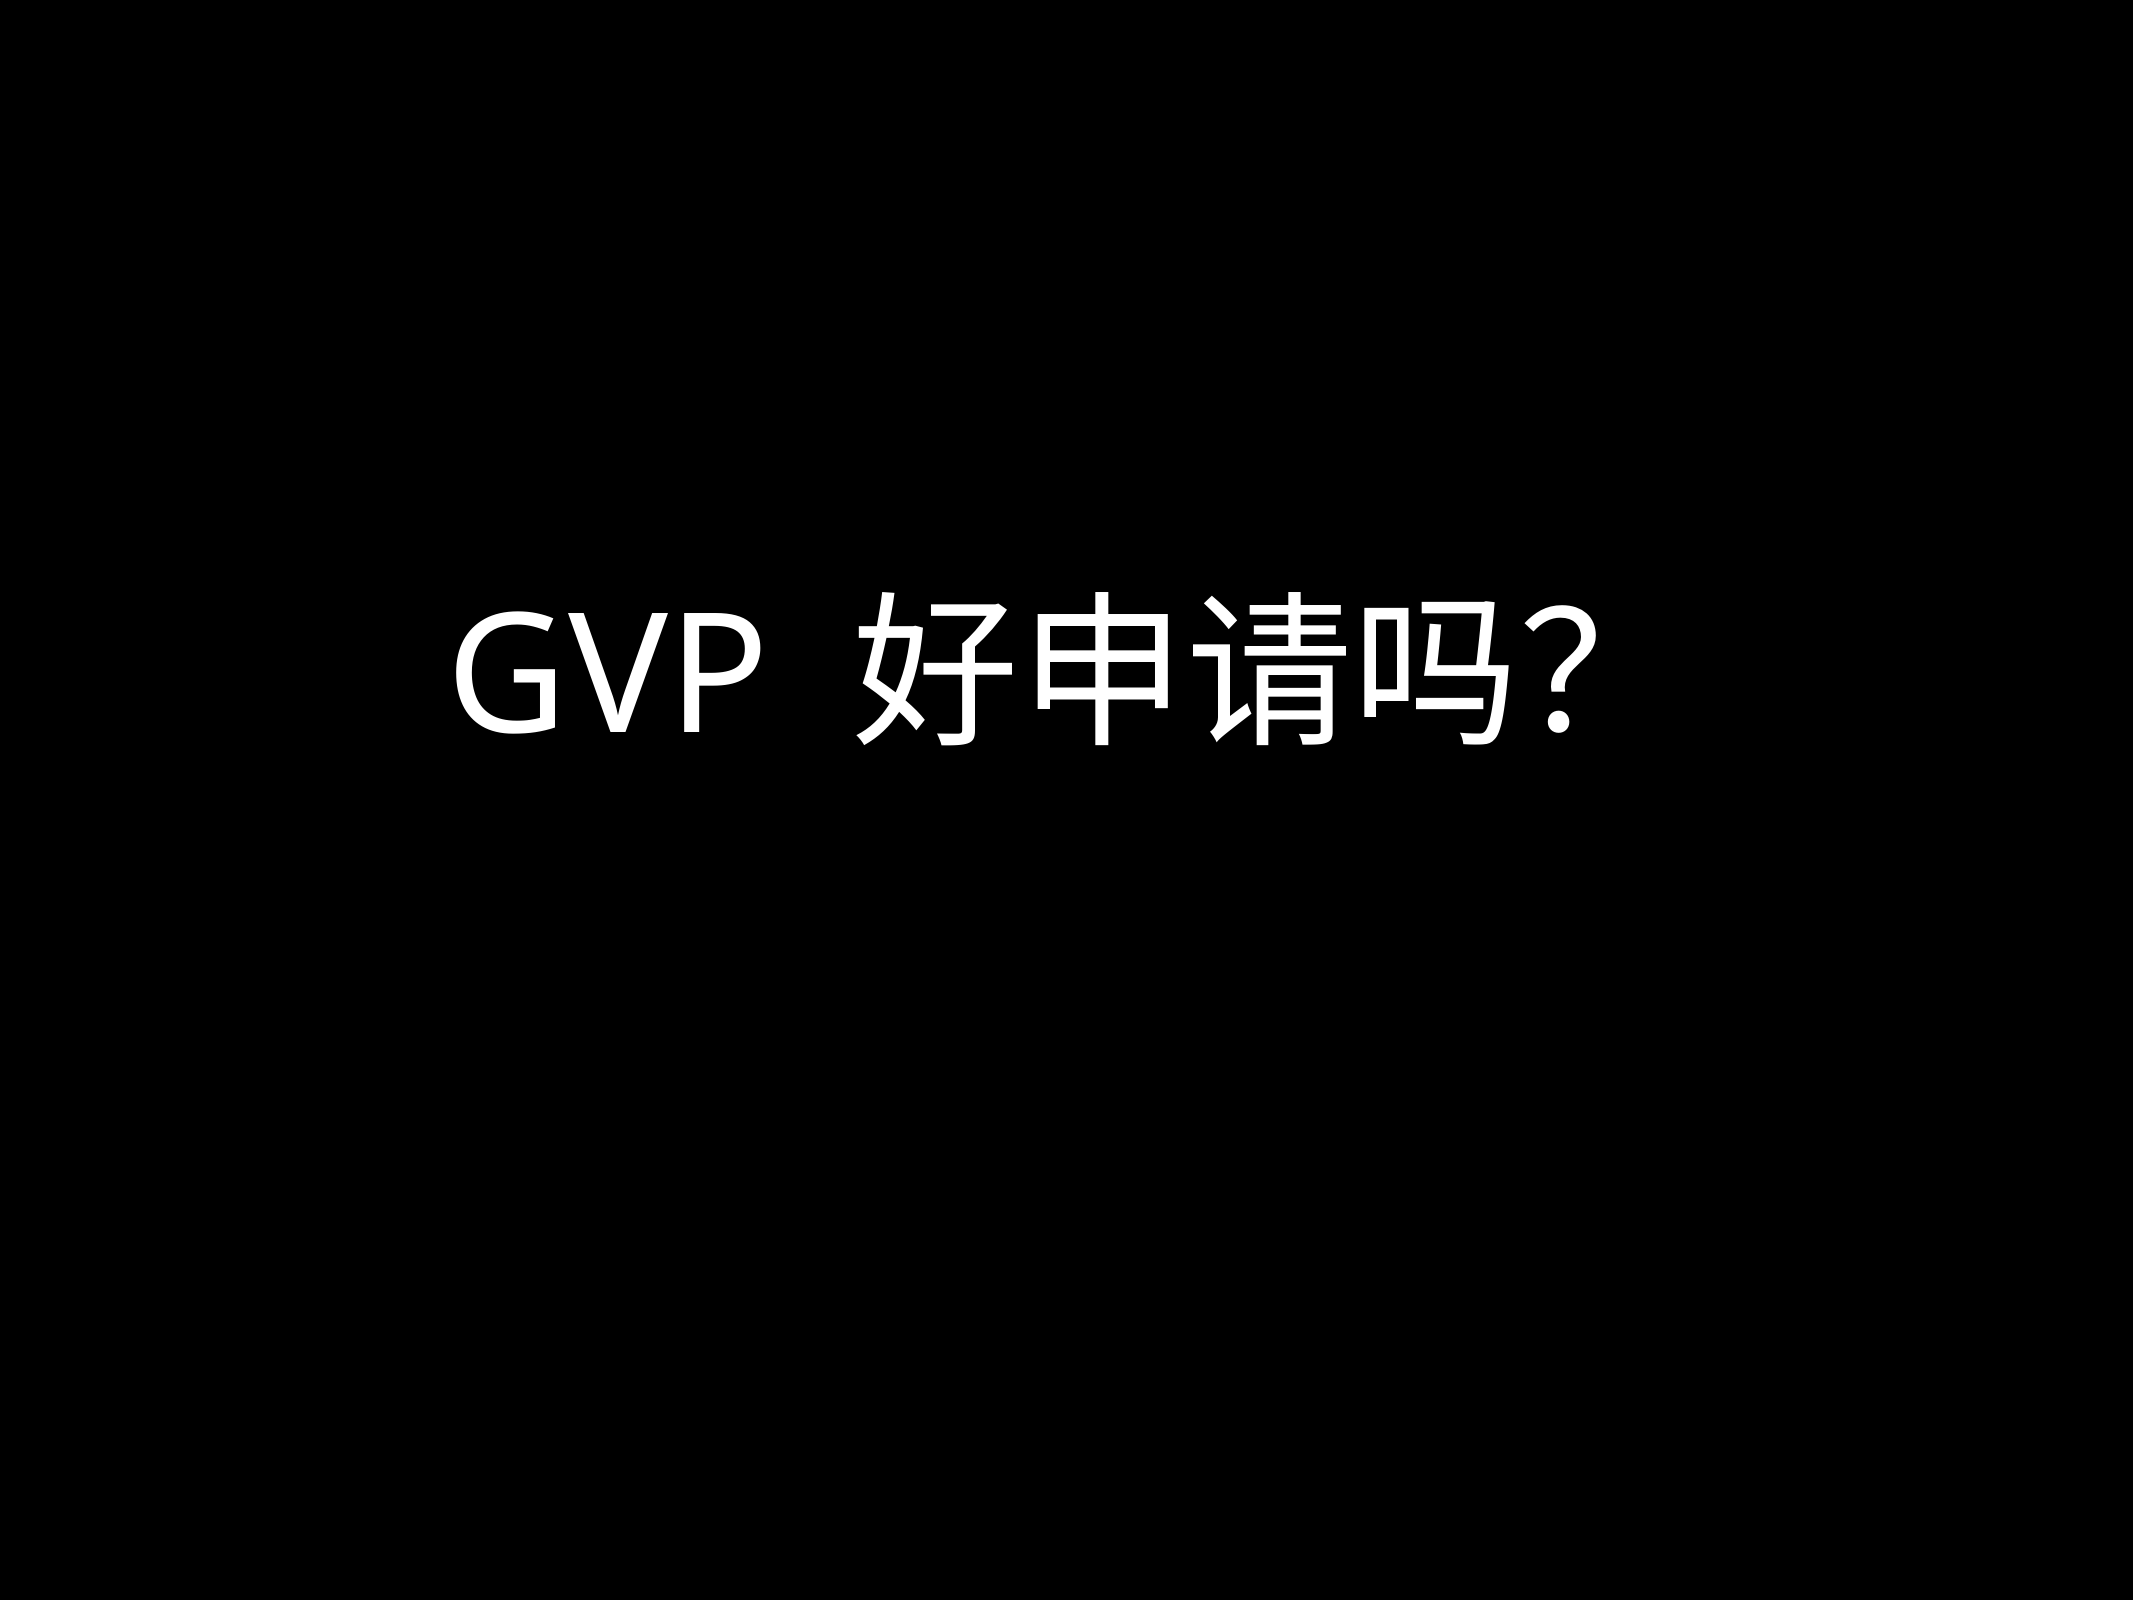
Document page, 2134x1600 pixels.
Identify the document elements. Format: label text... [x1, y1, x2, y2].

title GVP 好申请吗？ [207, 394, 1926, 938]
